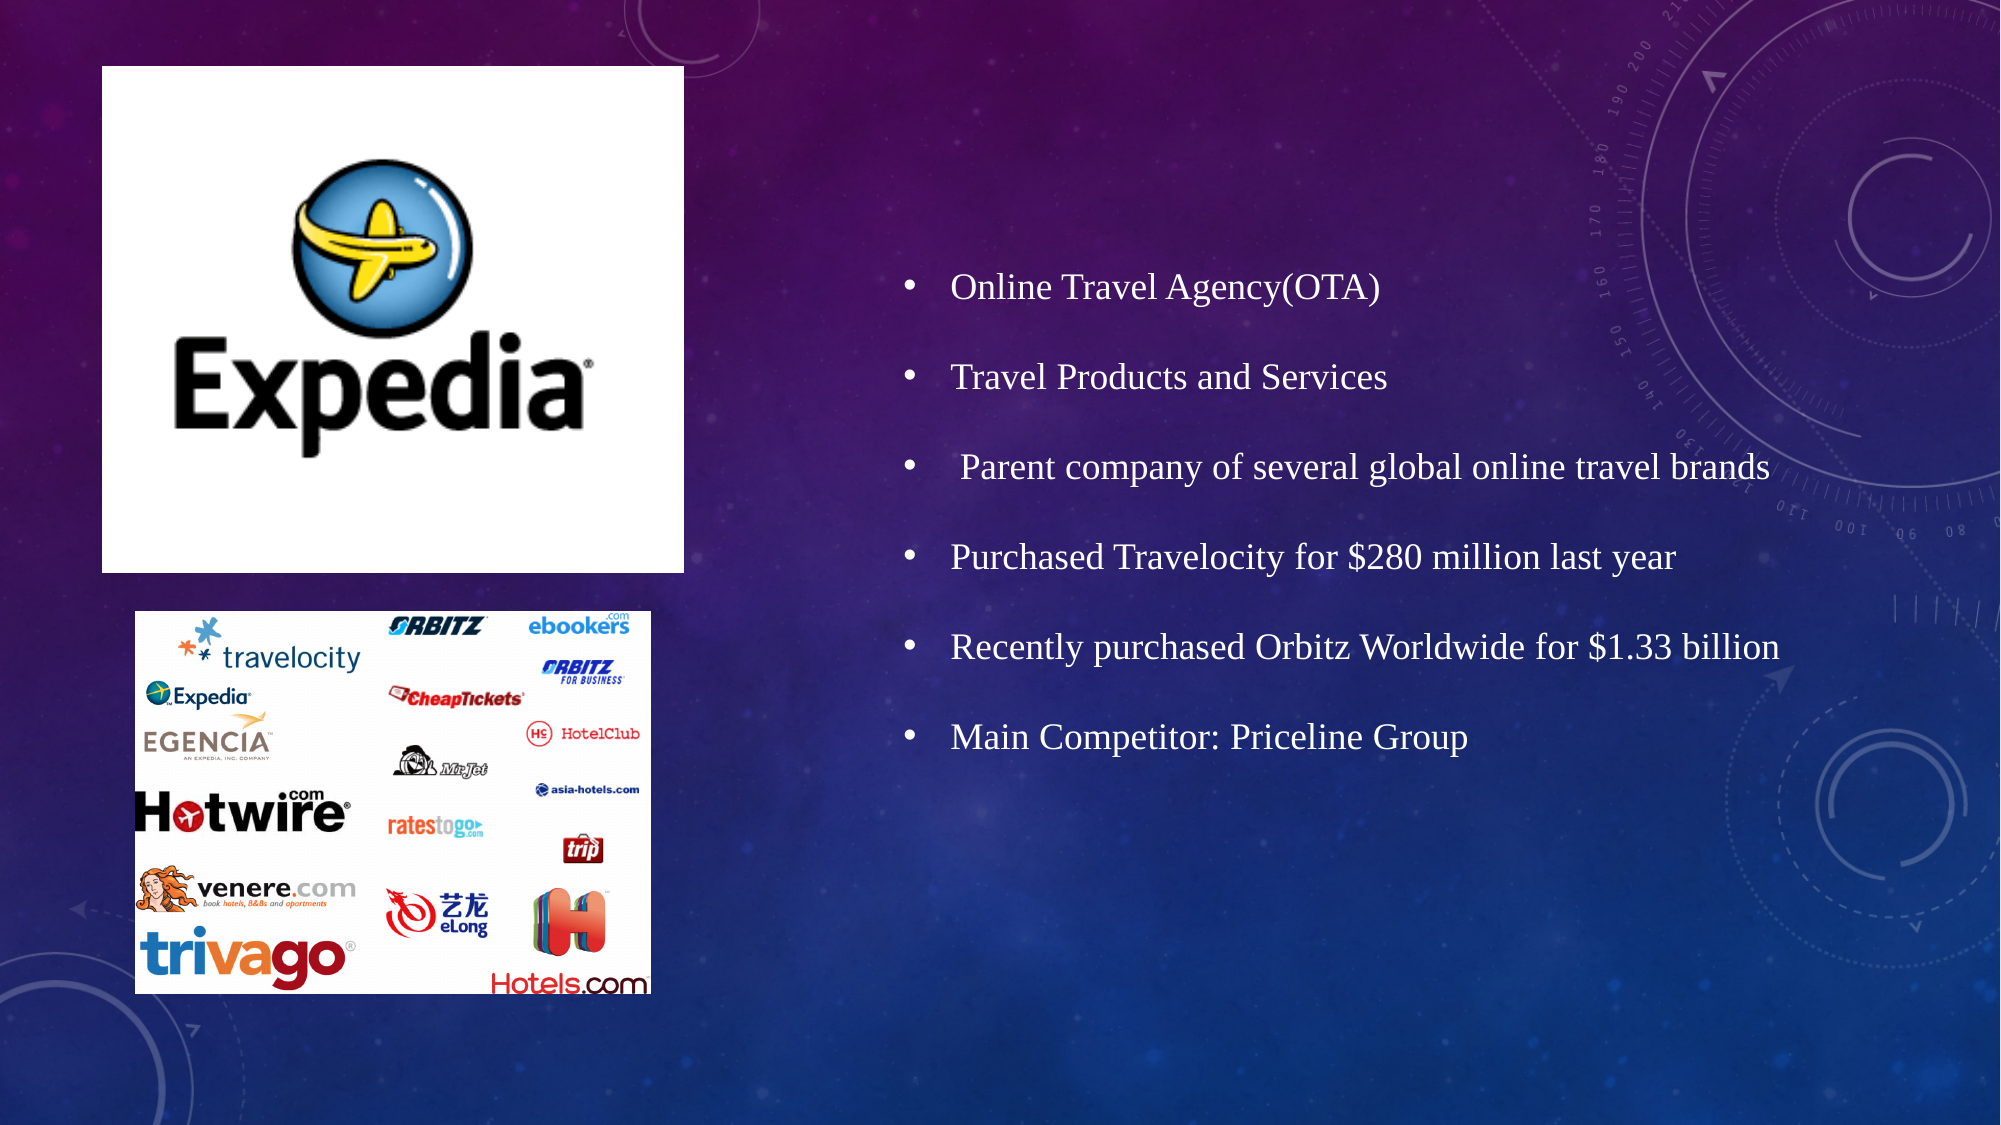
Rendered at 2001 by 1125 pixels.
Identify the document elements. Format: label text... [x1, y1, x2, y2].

text_box Online Travel Agency(OTA) Travel Products and Services Parent company of several global online travel brands Purchased Travelocity for $280 million last year Recently purchased Orbitz Worldwide for $1.33 billion Main Competitor: Priceline Group [888, 254, 1889, 765]
picture [0, 0, 2001, 1125]
